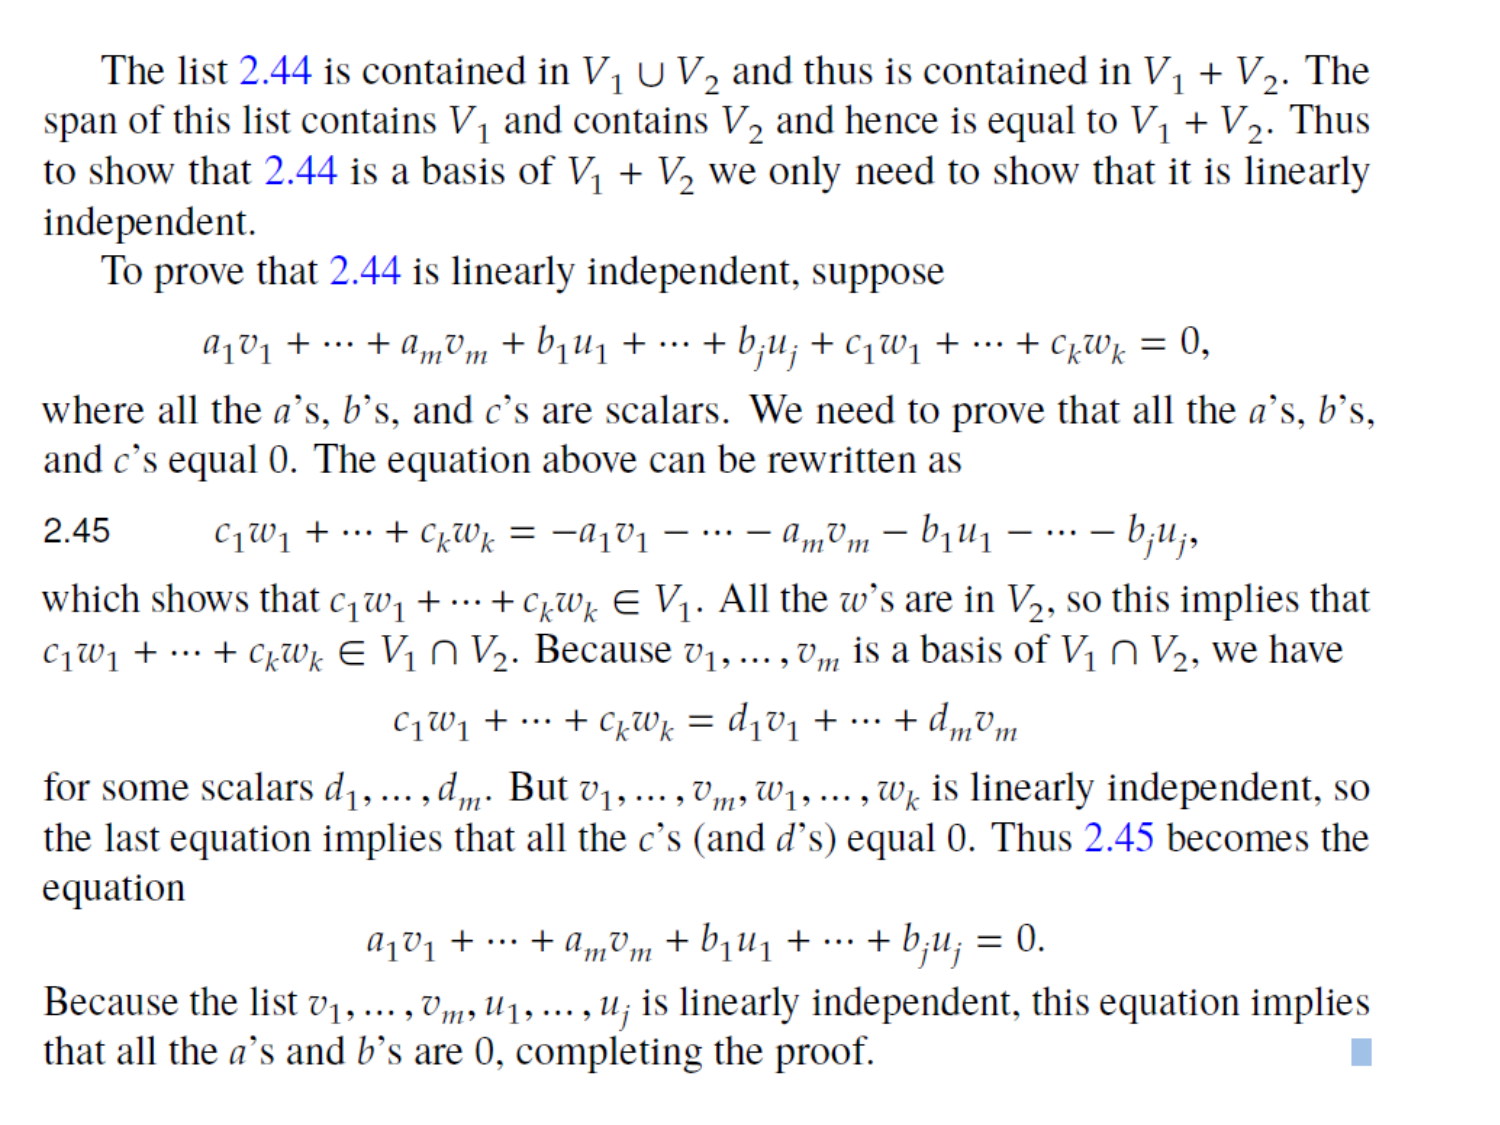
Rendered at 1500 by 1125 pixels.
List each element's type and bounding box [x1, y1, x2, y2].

picture [35, 51, 1385, 1085]
